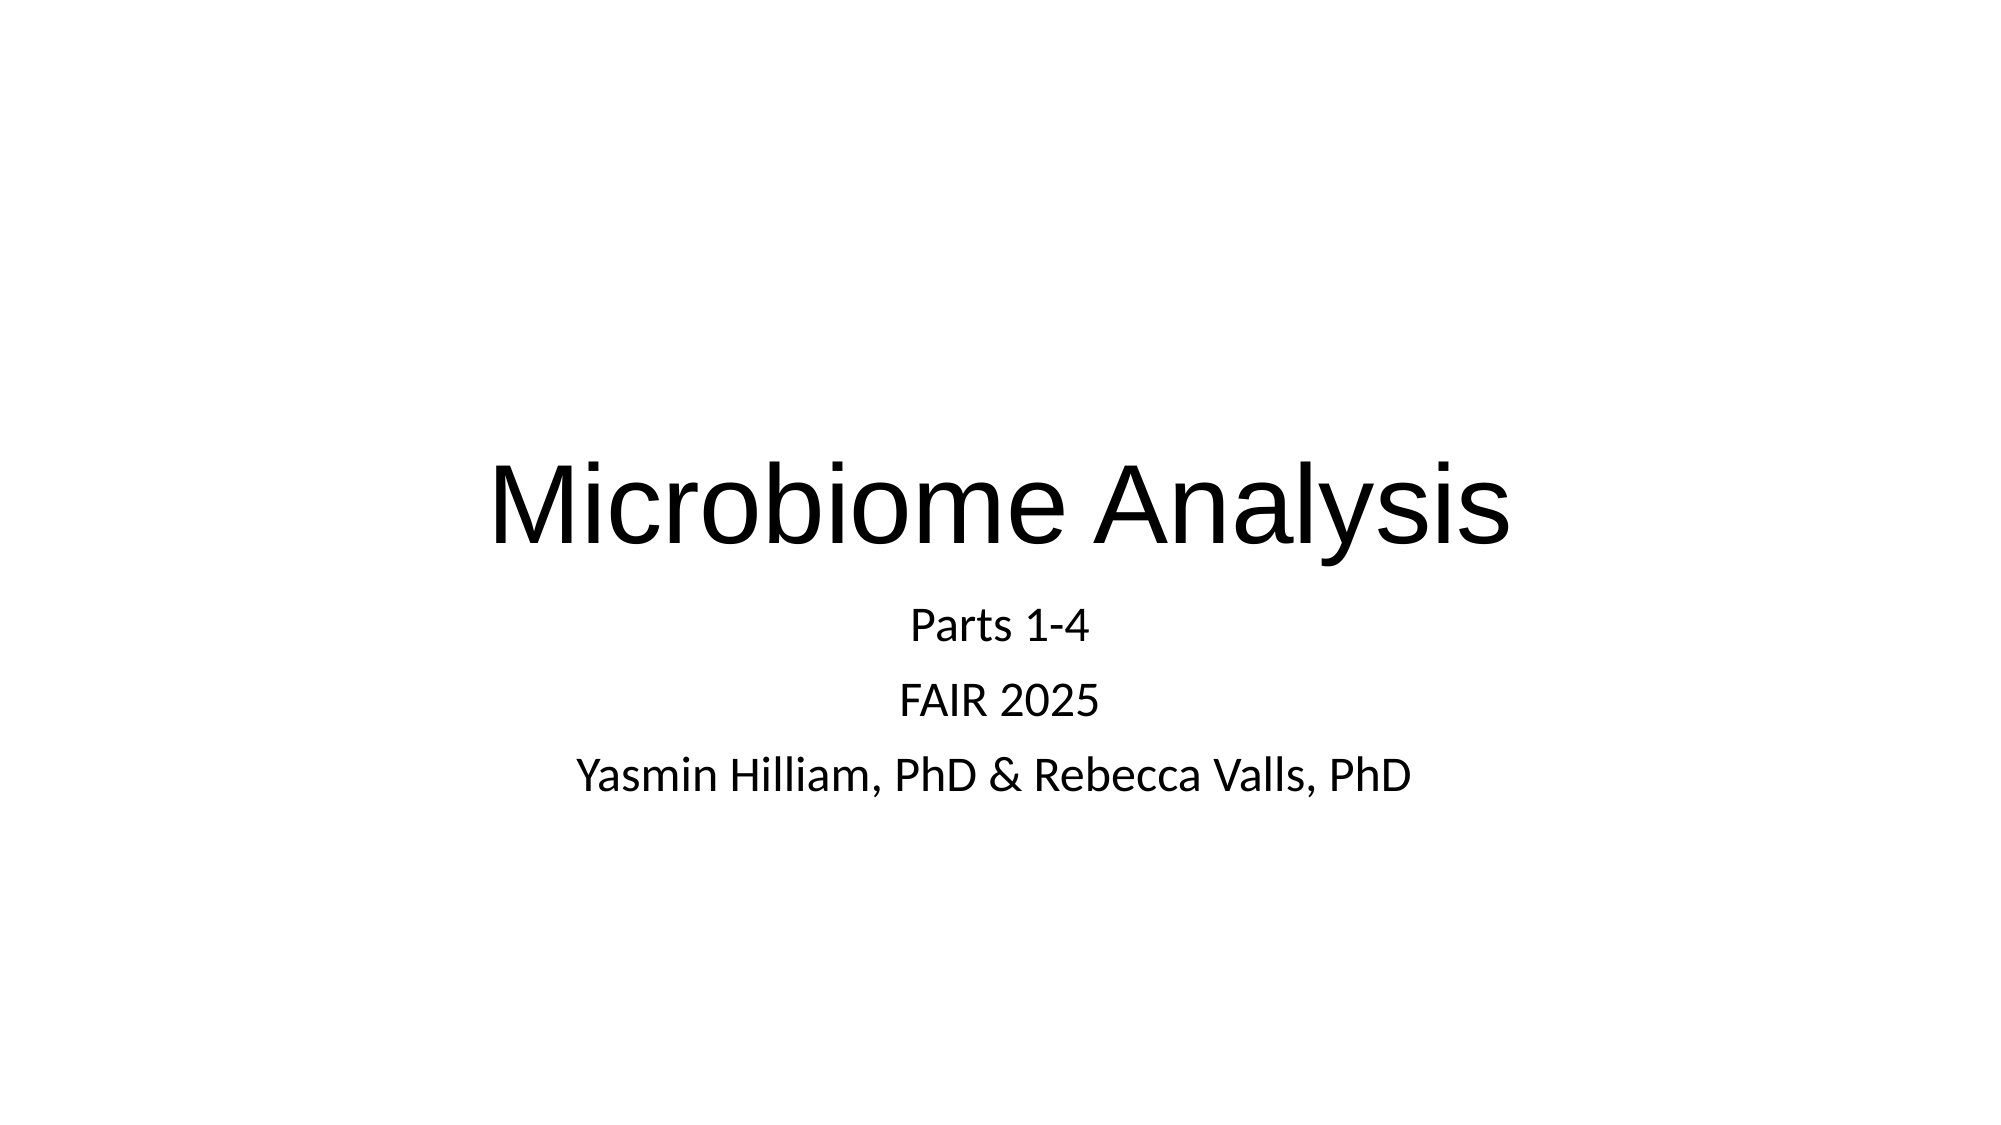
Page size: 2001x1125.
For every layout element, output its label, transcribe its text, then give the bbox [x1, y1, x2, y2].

title Microbiome Analysis [249, 184, 1750, 576]
subtitle Parts 1-4 FAIR 2025 Yasmin Hilliam, PhD & Rebecca Valls, PhD [249, 590, 1750, 863]
